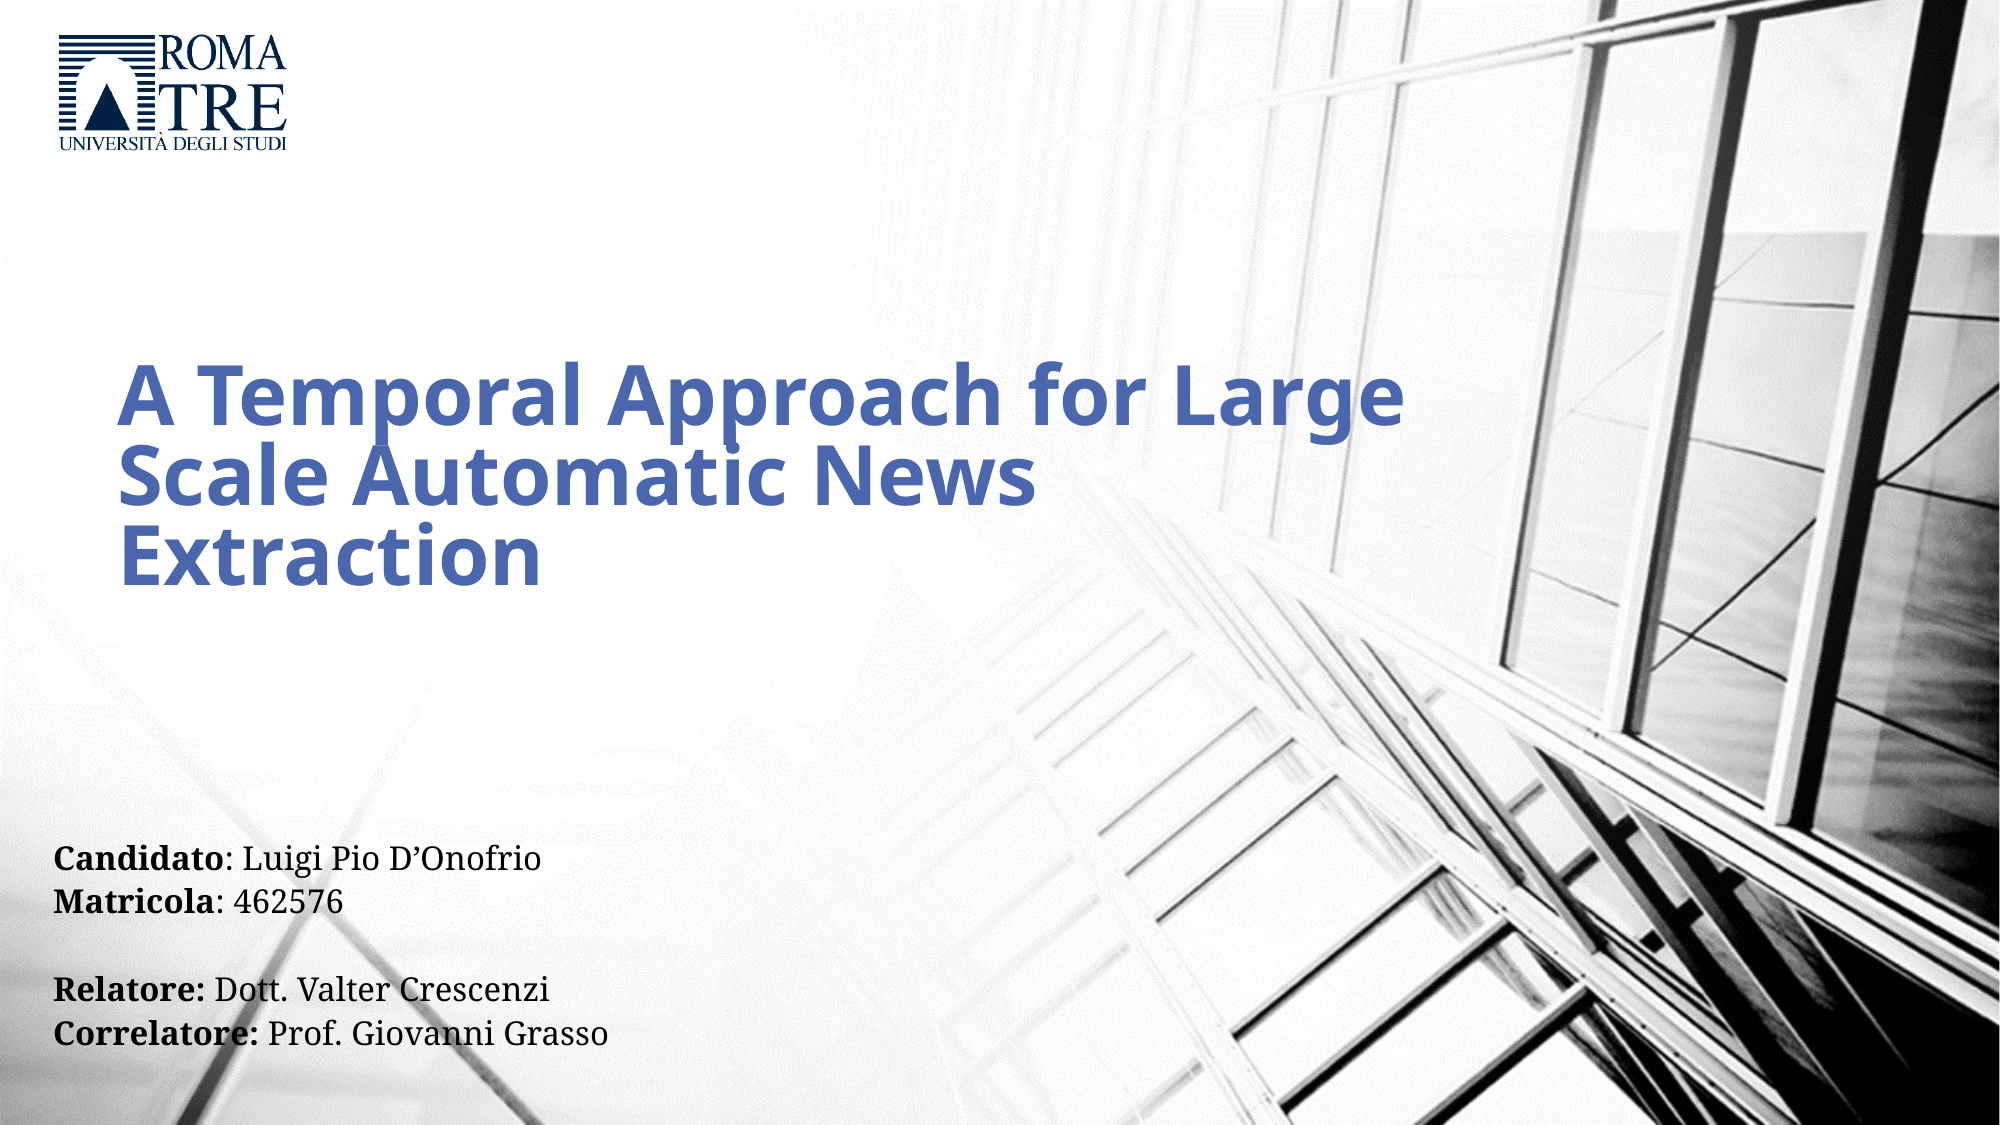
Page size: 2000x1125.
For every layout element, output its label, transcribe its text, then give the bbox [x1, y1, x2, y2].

subtitle Candidato: Luigi Pio D’Onofrio Matricola: 462576 Relatore: Dott. Valter Crescenzi Correlatore: Prof. Giovanni Grasso [38, 834, 864, 1064]
picture [0, 0, 2000, 1125]
title A Temporal Approach for Large Scale Automatic News Extraction [101, 196, 1448, 609]
